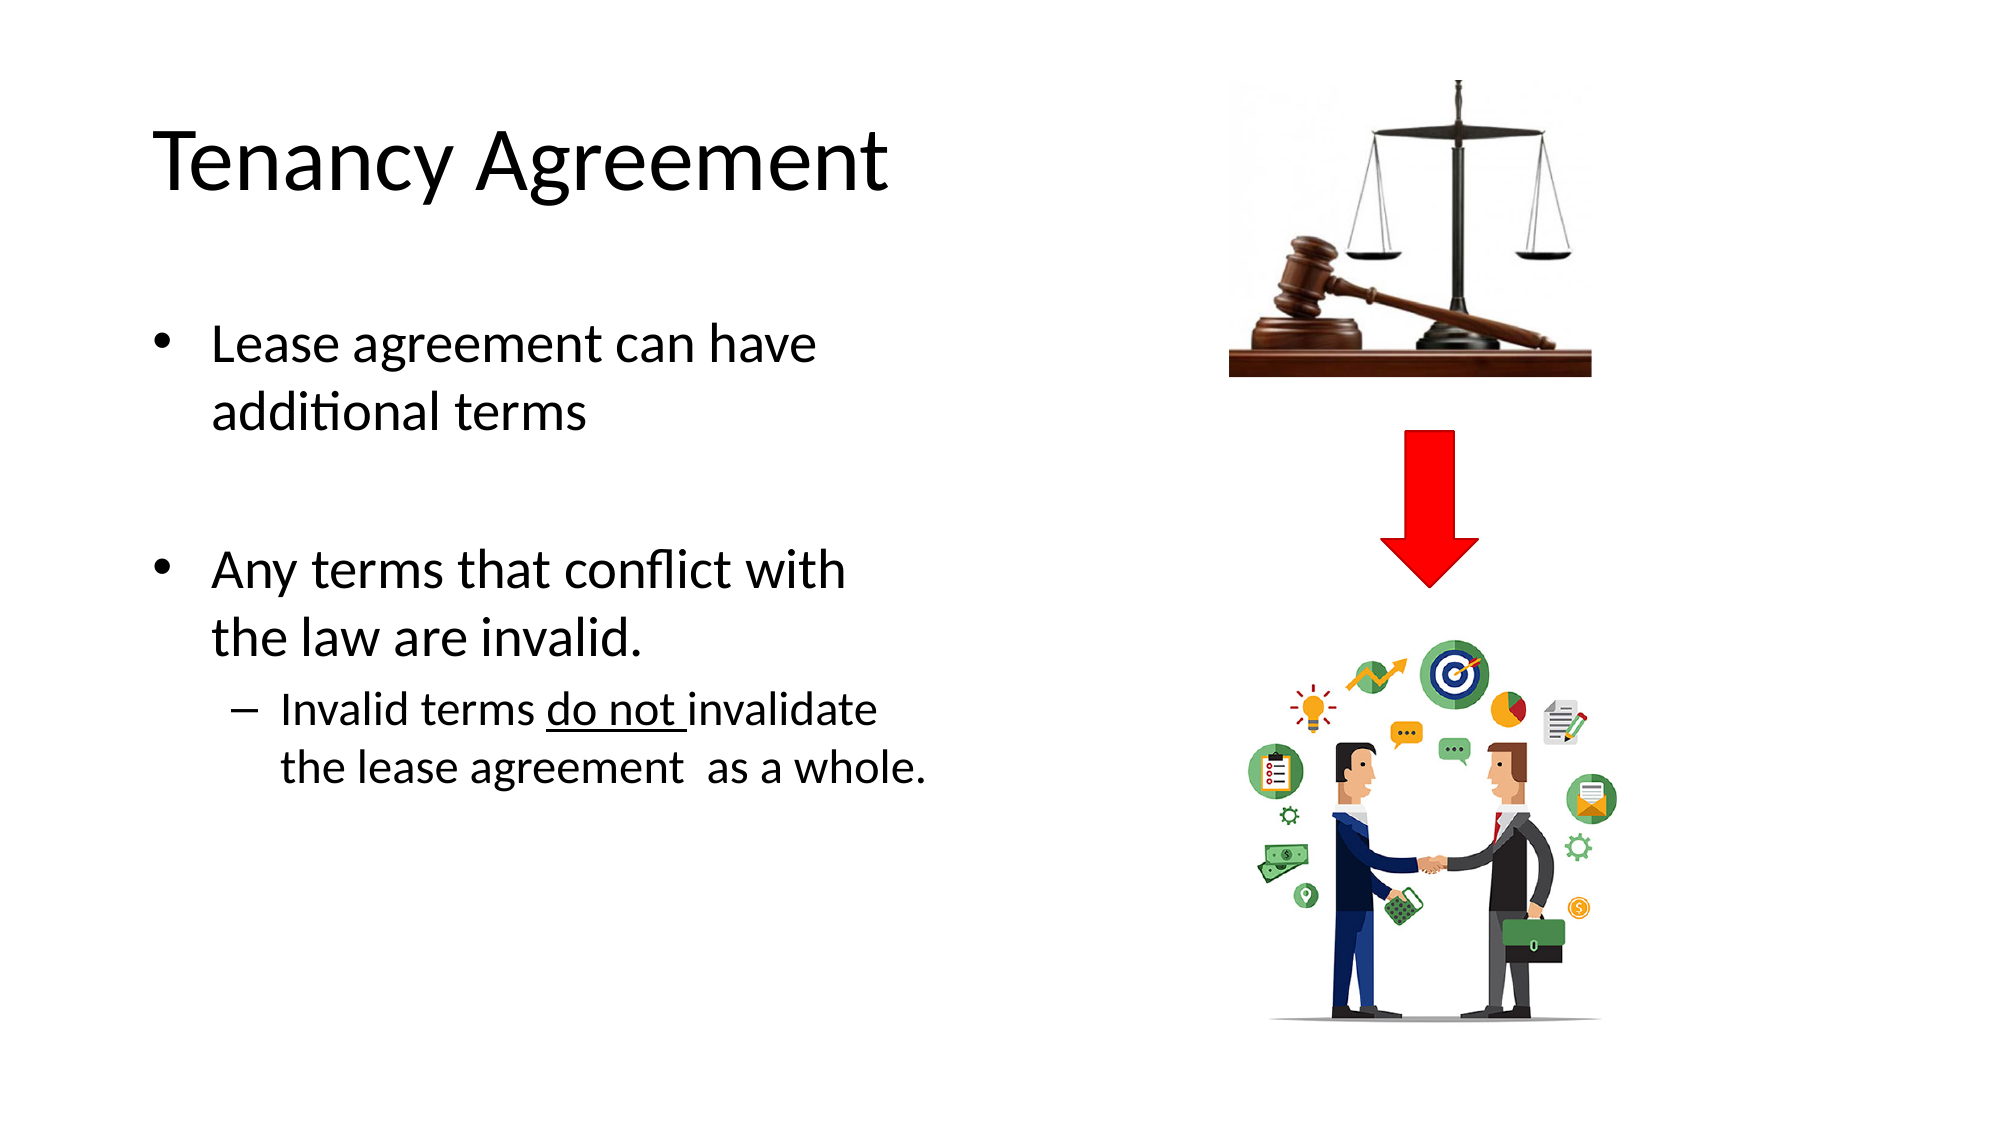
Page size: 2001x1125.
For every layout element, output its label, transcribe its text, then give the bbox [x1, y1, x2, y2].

picture [1159, 74, 1702, 378]
picture [1089, 609, 1773, 1052]
text_box [1380, 430, 1479, 589]
list Lease agreement can have additional terms Any terms that conflict with the law are invalid. Invalid terms do not invalidate the lease agreement as a whole. [137, 298, 951, 811]
title Tenancy Agreement [137, 45, 1863, 263]
